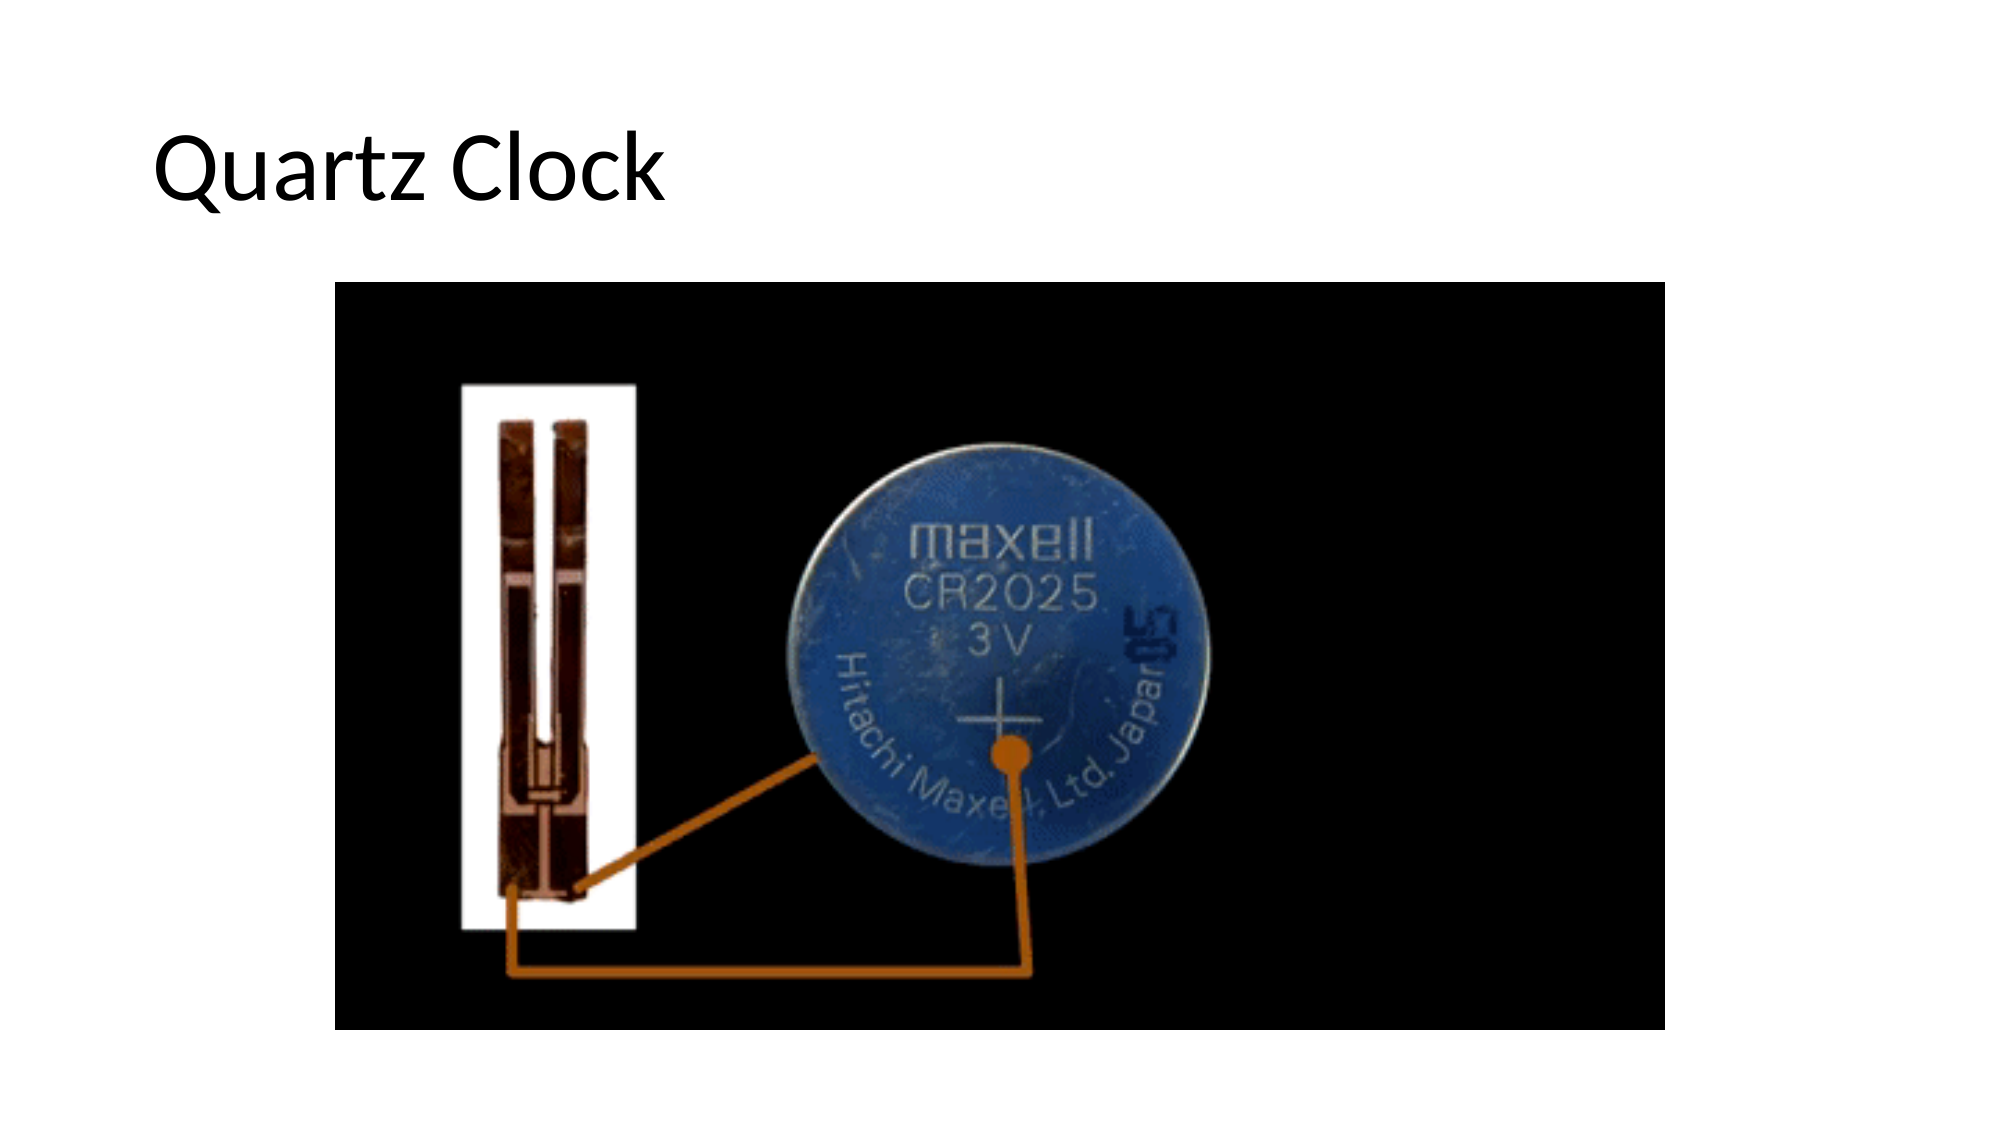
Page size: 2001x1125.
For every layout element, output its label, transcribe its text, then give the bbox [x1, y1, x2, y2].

title Quartz Clock [137, 59, 1863, 278]
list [335, 282, 1665, 1031]
